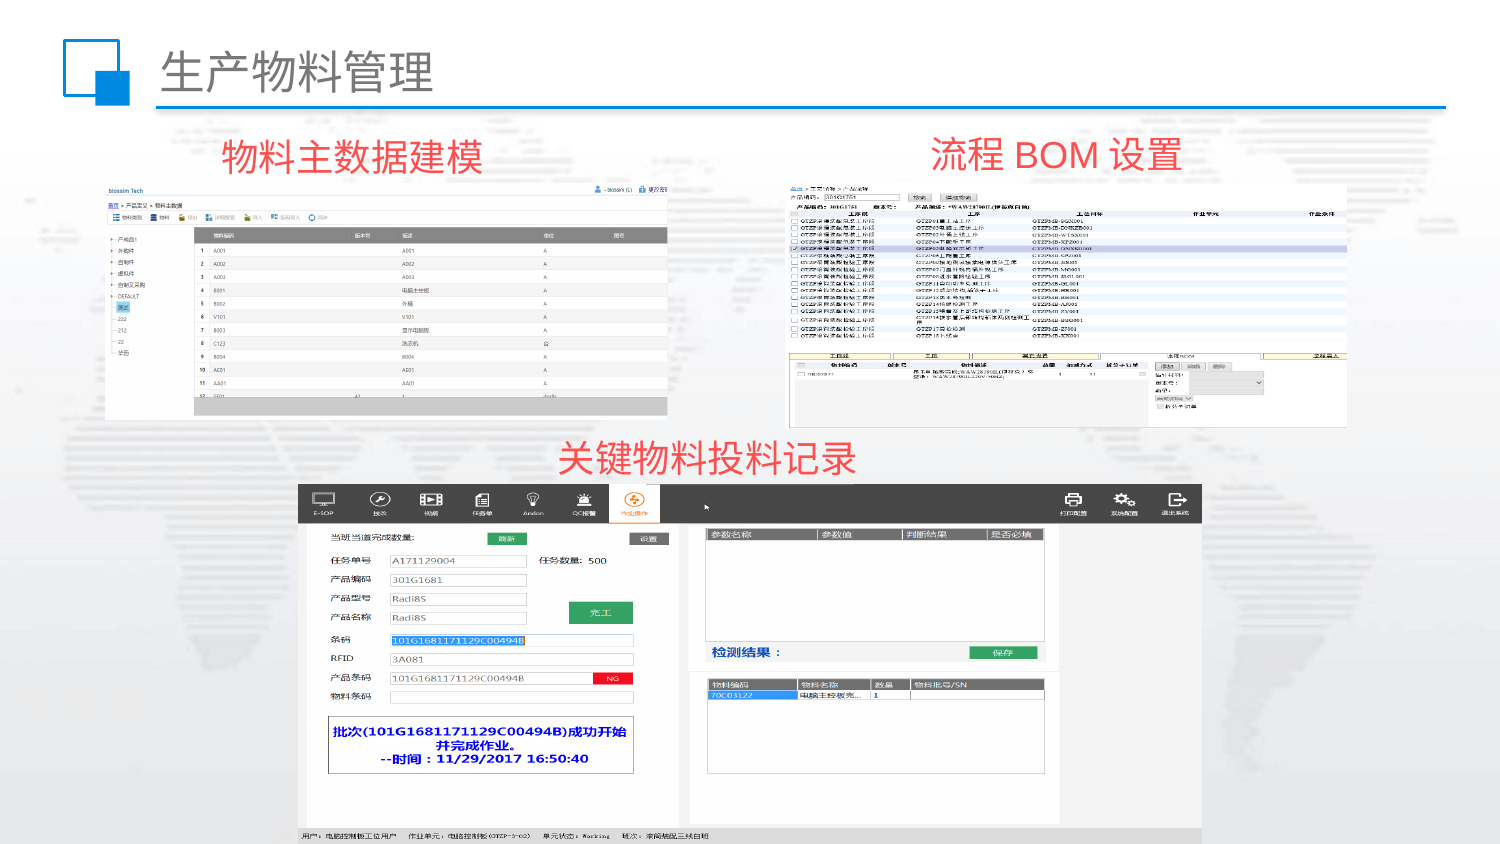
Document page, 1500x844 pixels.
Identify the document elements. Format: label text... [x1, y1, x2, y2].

text_box 物料主数据建模 [206, 126, 573, 182]
title 生产物料管理 [148, 43, 1117, 99]
picture [0, 3, 1500, 844]
text_box 流程BOM设置 [915, 123, 1282, 183]
text_box 关键物料投料记录 [543, 428, 910, 483]
